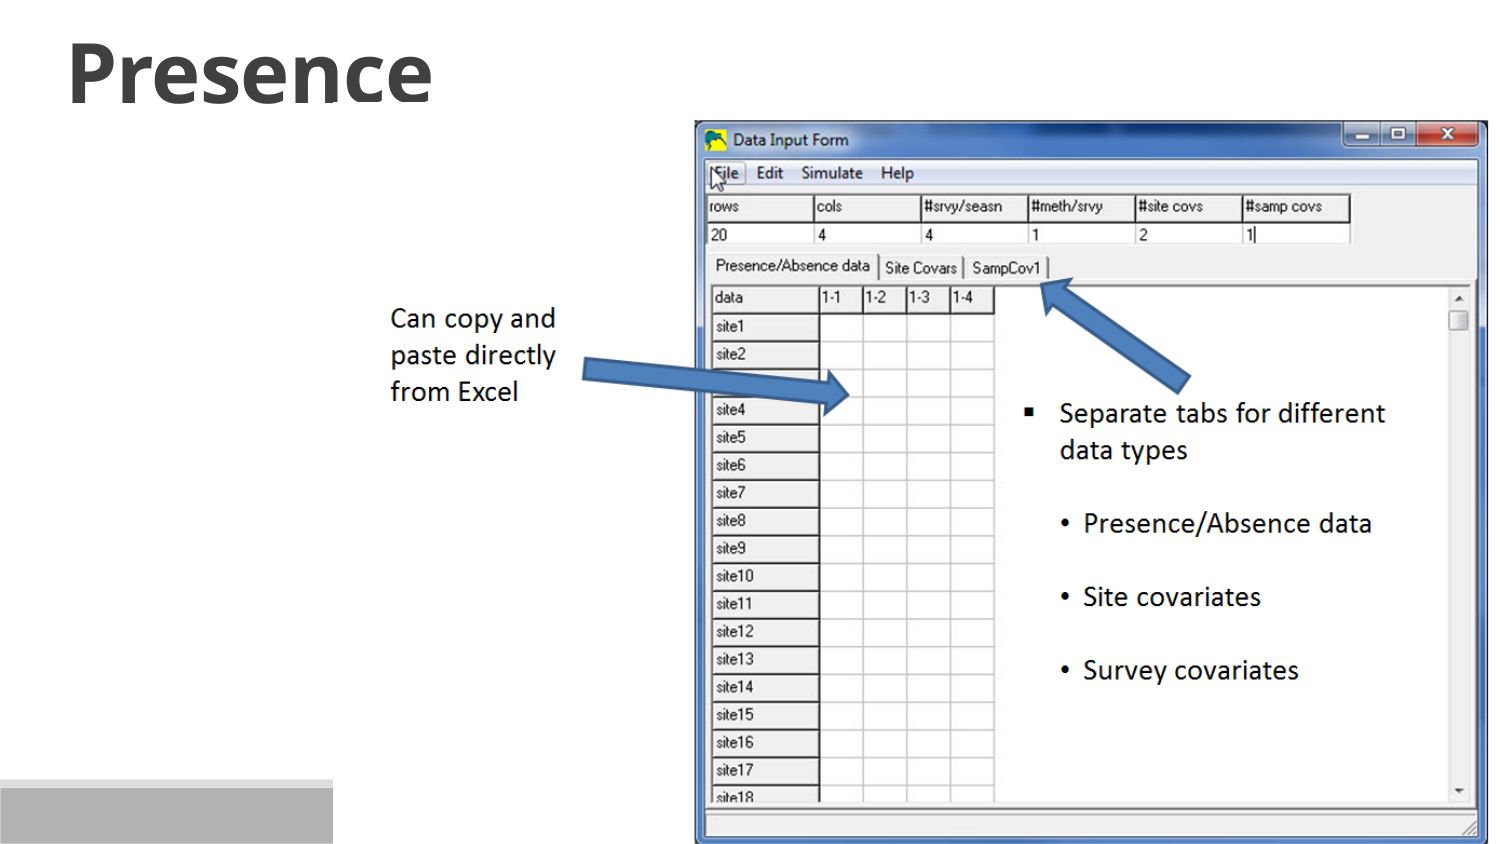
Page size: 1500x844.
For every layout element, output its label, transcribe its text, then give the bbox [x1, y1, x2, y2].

title Presence [50, 34, 1448, 129]
picture [333, 102, 1500, 844]
